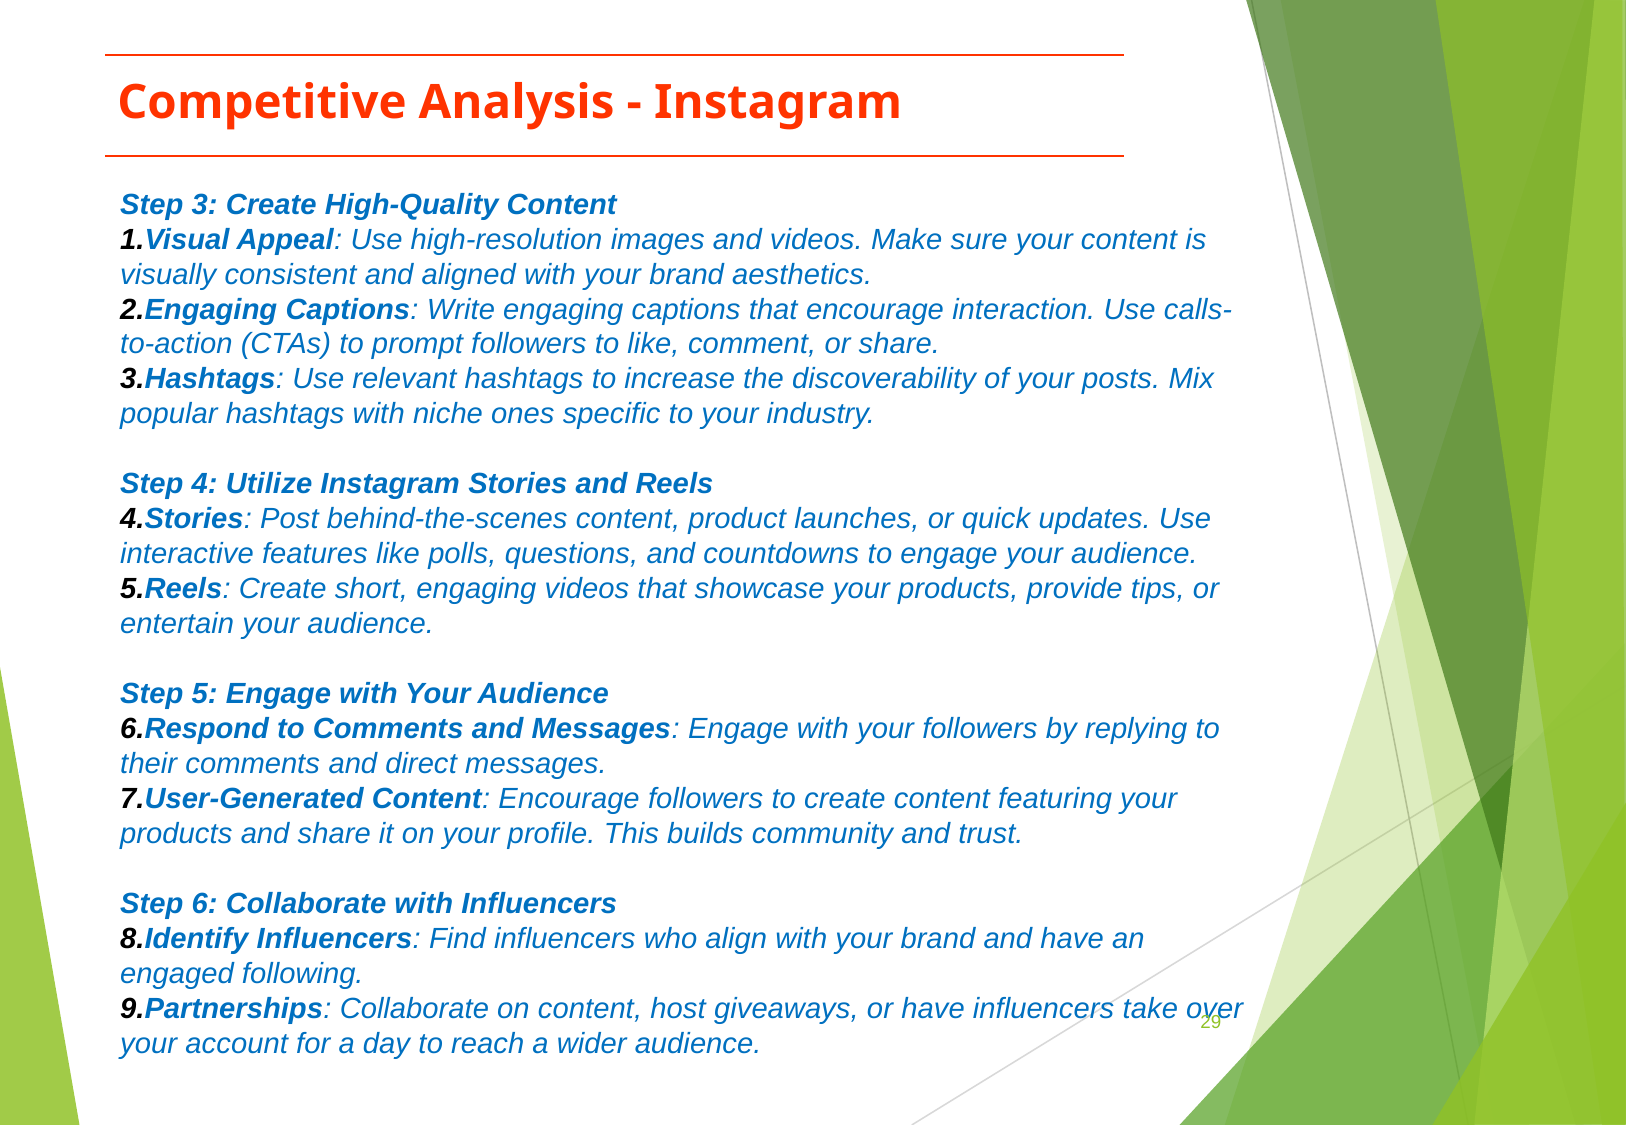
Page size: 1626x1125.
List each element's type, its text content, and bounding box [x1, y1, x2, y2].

text_box Step 3: Create High-Quality Content Visual Appeal: Use high-resolution images and videos. Make sure your content is visually consistent and aligned with your brand aesthetics. Engaging Captions: Write engaging captions that encourage interaction. Use calls-to-action (CTAs) to prompt followers to like, comment, or share. Hashtags: Use relevant hashtags to increase the discoverability of your posts. Mix popular hashtags with niche ones specific to your industry. Step 4: Utilize Instagram Stories and Reels Stories: Post behind-the-scenes content, product launches, or quick updates. Use interactive features like polls, questions, and countdowns to engage your audience. Reels: Create short, engaging videos that showcase your products, provide tips, or entertain your audience. Step 5: Engage with Your Audience Respond to Comments and Messages: Engage with your followers by replying to their comments and direct messages. User-Generated Content: Encourage followers to create content featuring your products and share it on your profile. This builds community and trust. Step 6: Collaborate with Influencers Identify Influencers: Find influencers who align with your brand and have an engaged following. Partnerships: Collaborate on content, host giveaways, or have influencers take over your account for a day to reach a wider audience. [105, 177, 1281, 1067]
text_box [104, 54, 1222, 157]
slide_number ‹#› [1145, 991, 1237, 1051]
